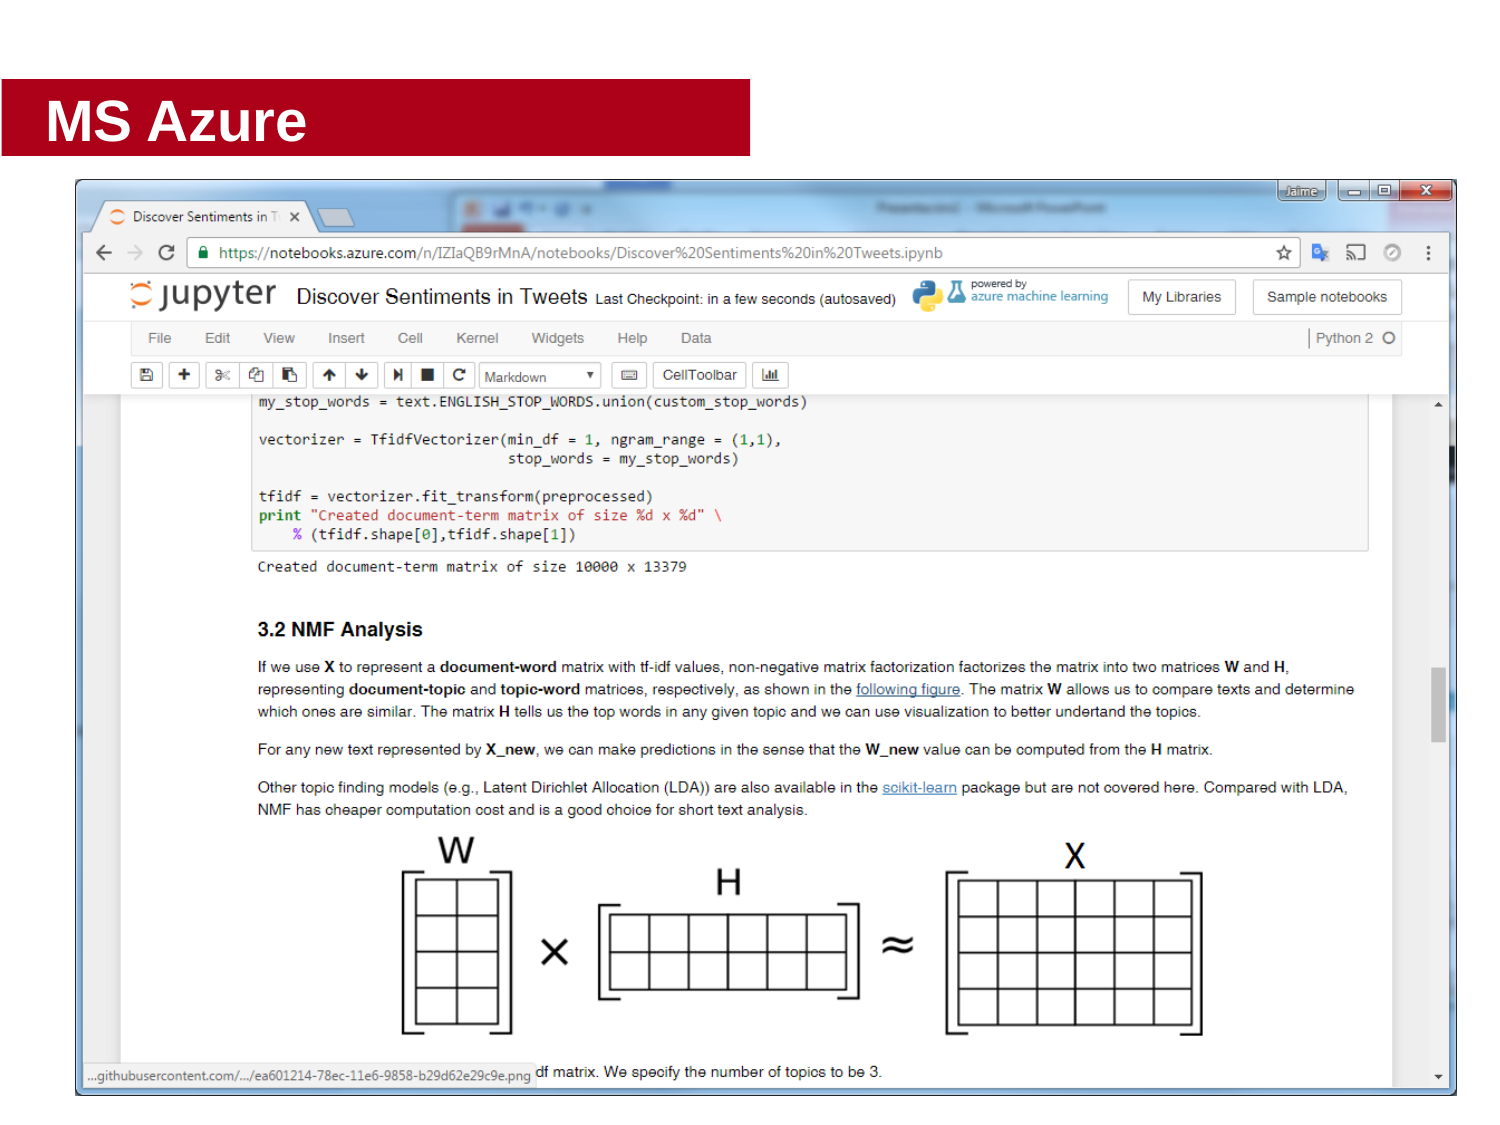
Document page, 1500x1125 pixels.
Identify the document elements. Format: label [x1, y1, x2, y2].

picture [1, 79, 751, 156]
picture [74, 179, 1457, 1096]
